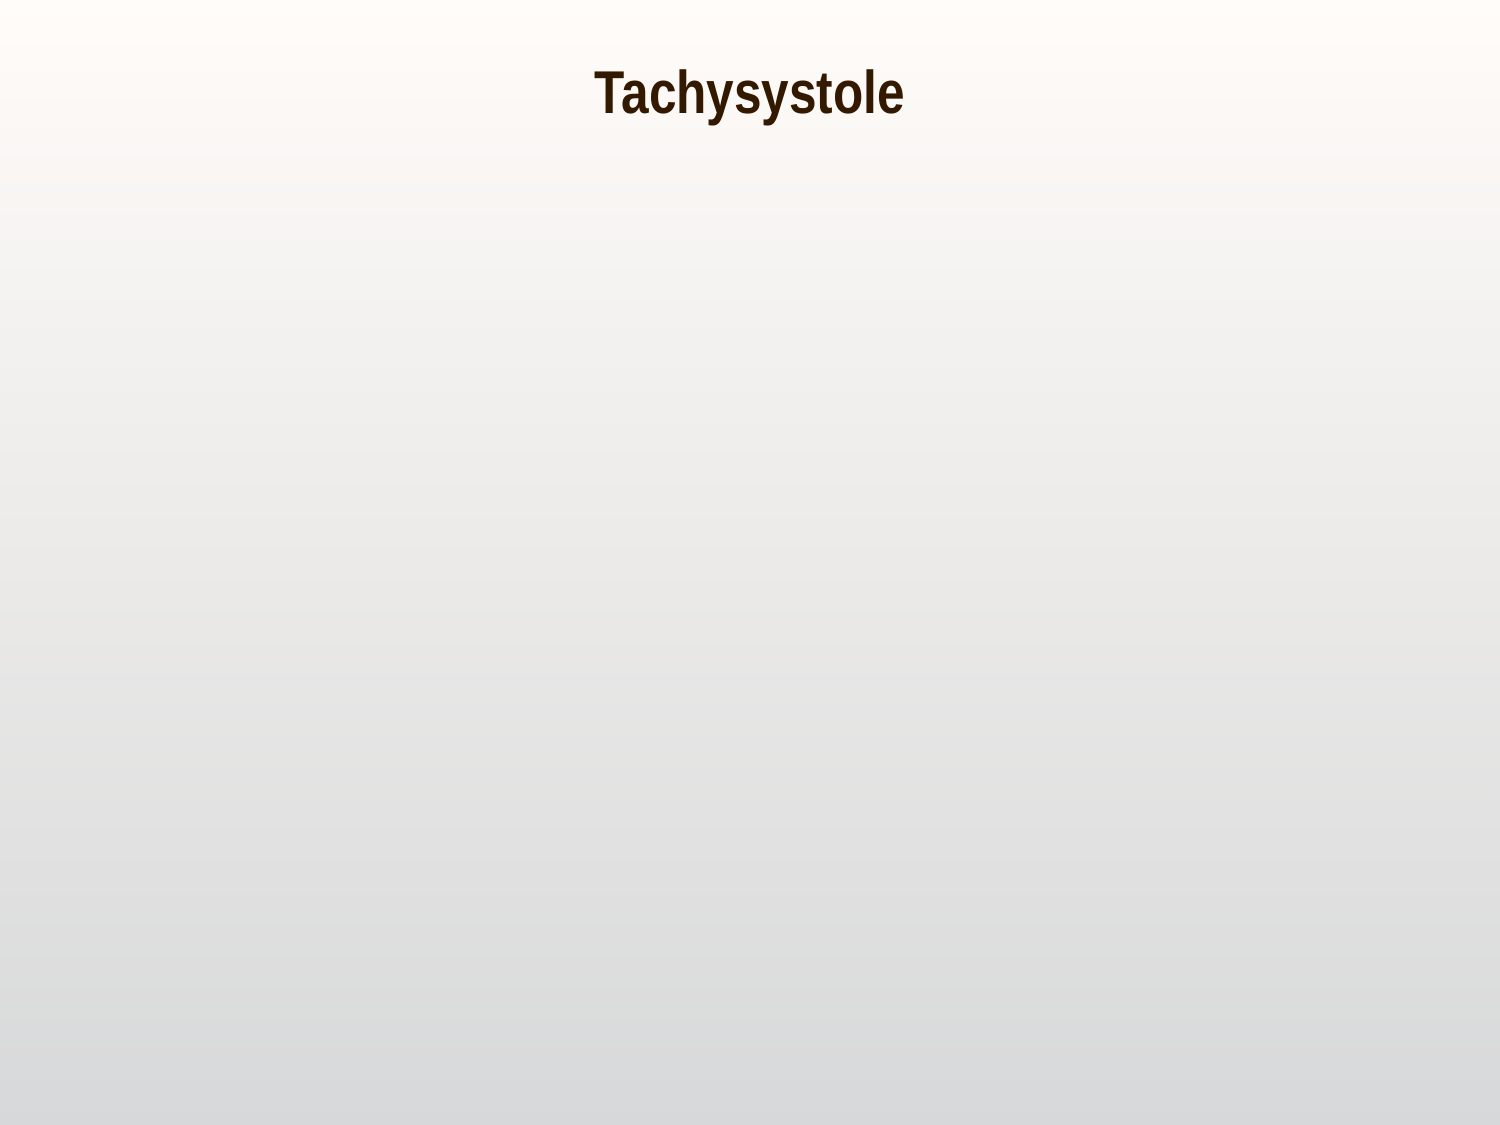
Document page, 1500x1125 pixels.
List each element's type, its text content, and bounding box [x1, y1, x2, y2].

title Tachysystole [75, 45, 1425, 233]
